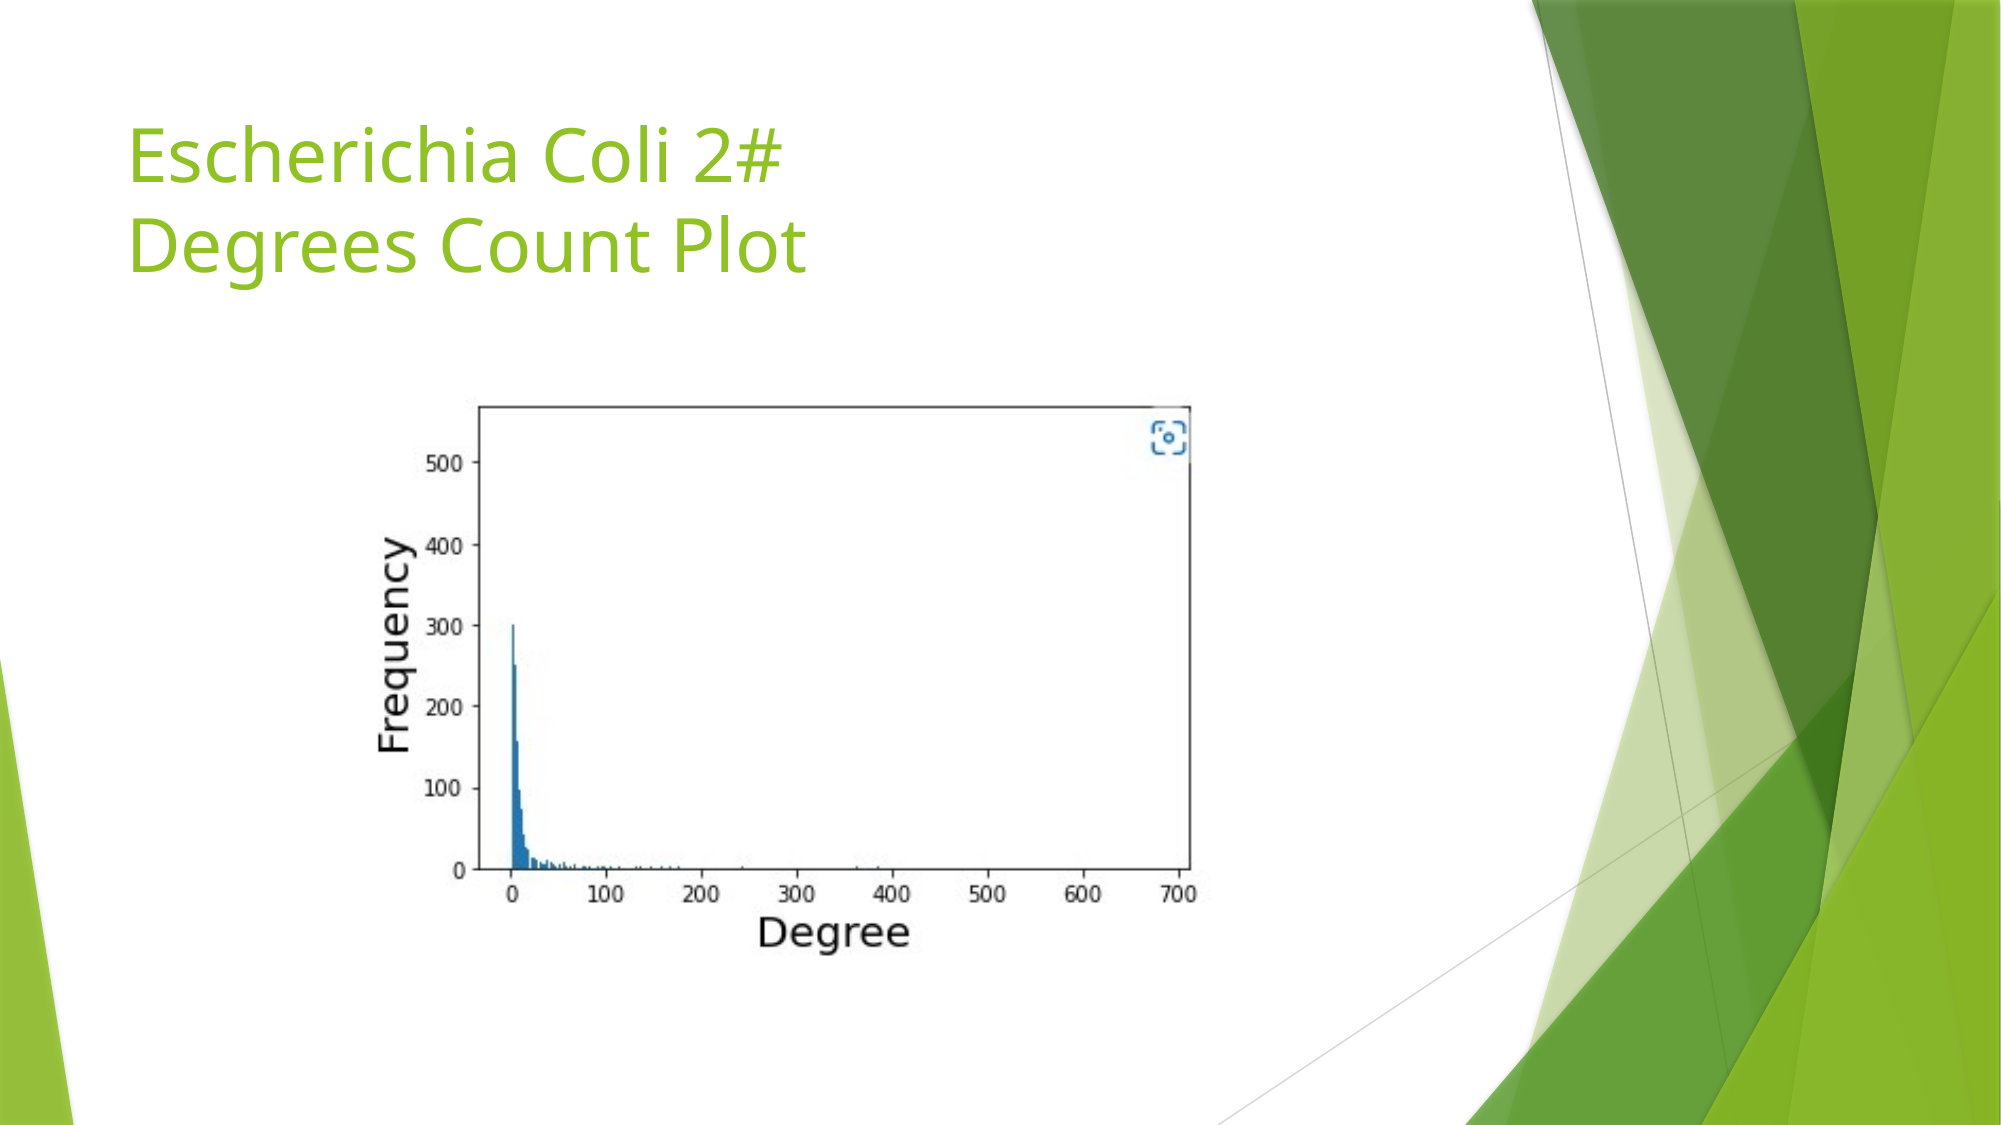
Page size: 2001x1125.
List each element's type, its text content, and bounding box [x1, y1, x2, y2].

title Escherichia Coli 2# Degrees Count Plot [111, 99, 1522, 317]
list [345, 378, 1304, 978]
